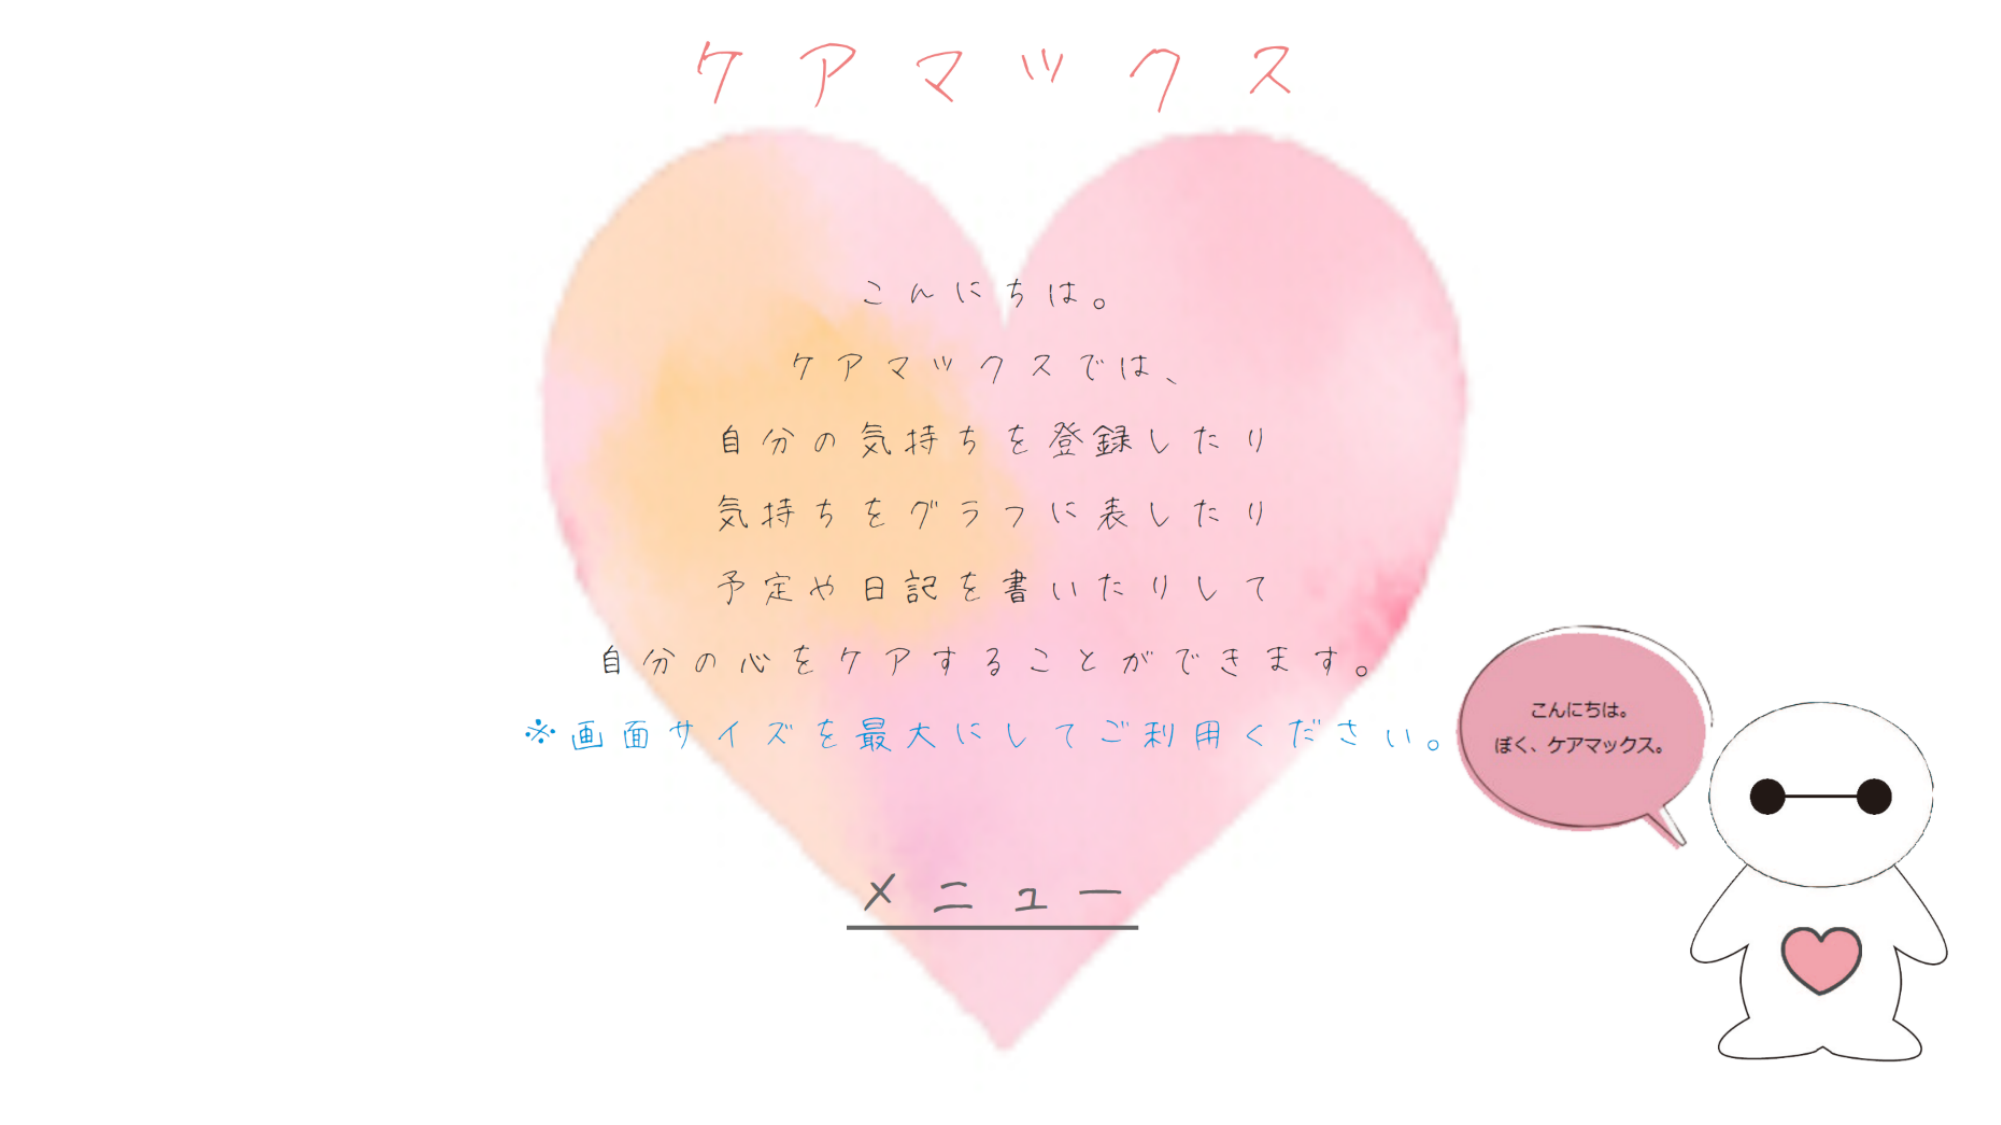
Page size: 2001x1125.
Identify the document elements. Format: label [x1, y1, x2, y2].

list [12, 0, 1974, 1125]
